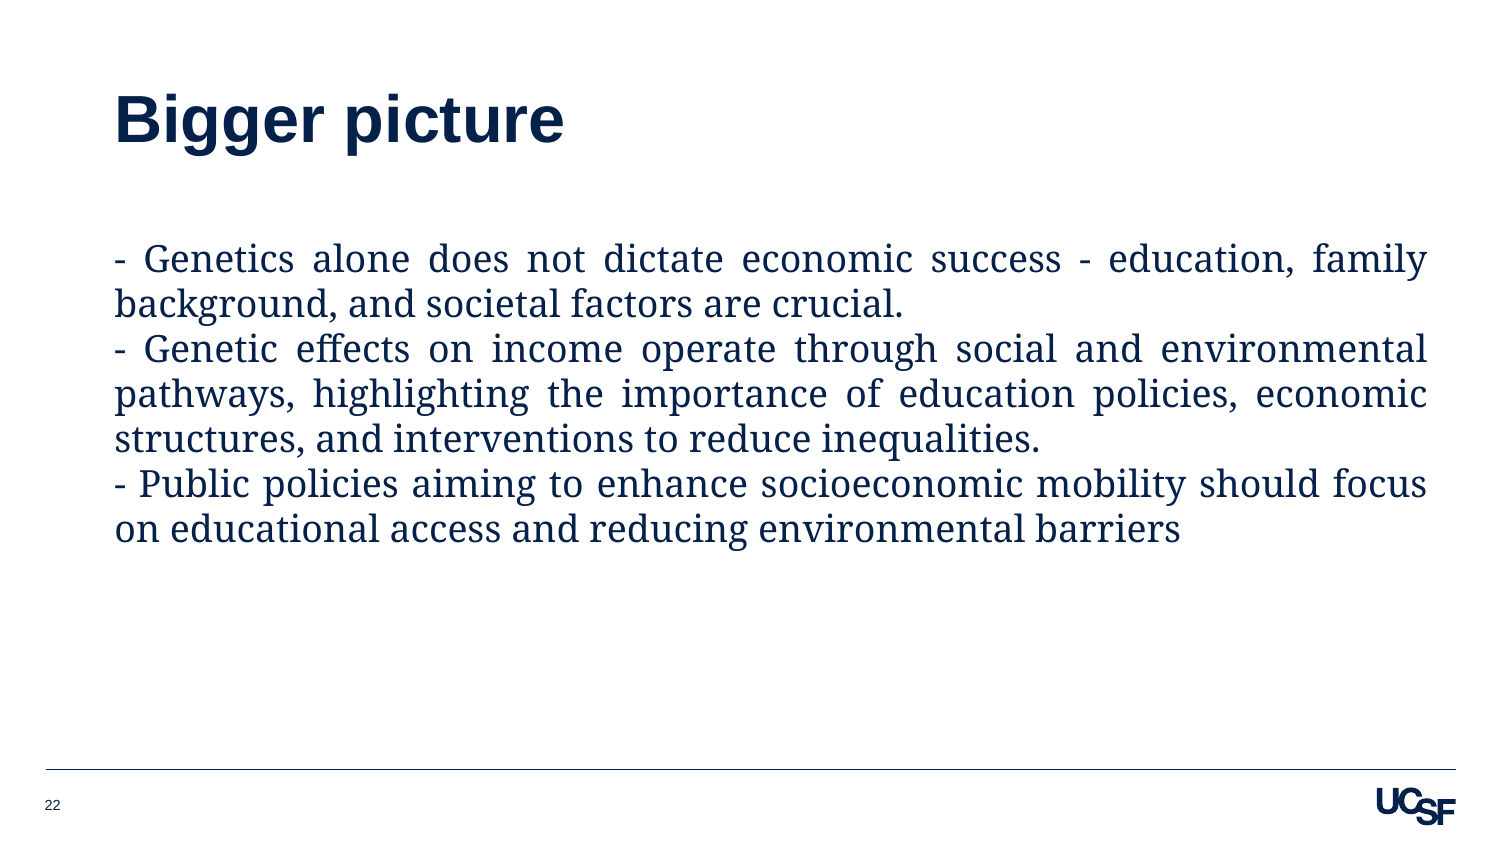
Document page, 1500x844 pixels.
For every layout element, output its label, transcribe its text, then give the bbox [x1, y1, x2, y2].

text_box Bigger picture [99, 68, 1472, 164]
slide_number 22 [44, 793, 85, 814]
text_box - Genetics alone does not dictate economic success - education, family background, and societal factors are crucial. - Genetic effects on income operate through social and environmental pathways, highlighting the importance of education policies, economic structures, and interventions to reduce inequalities. - Public policies aiming to enhance socioeconomic mobility should focus on educational access and reducing environmental barriers [99, 227, 1444, 558]
